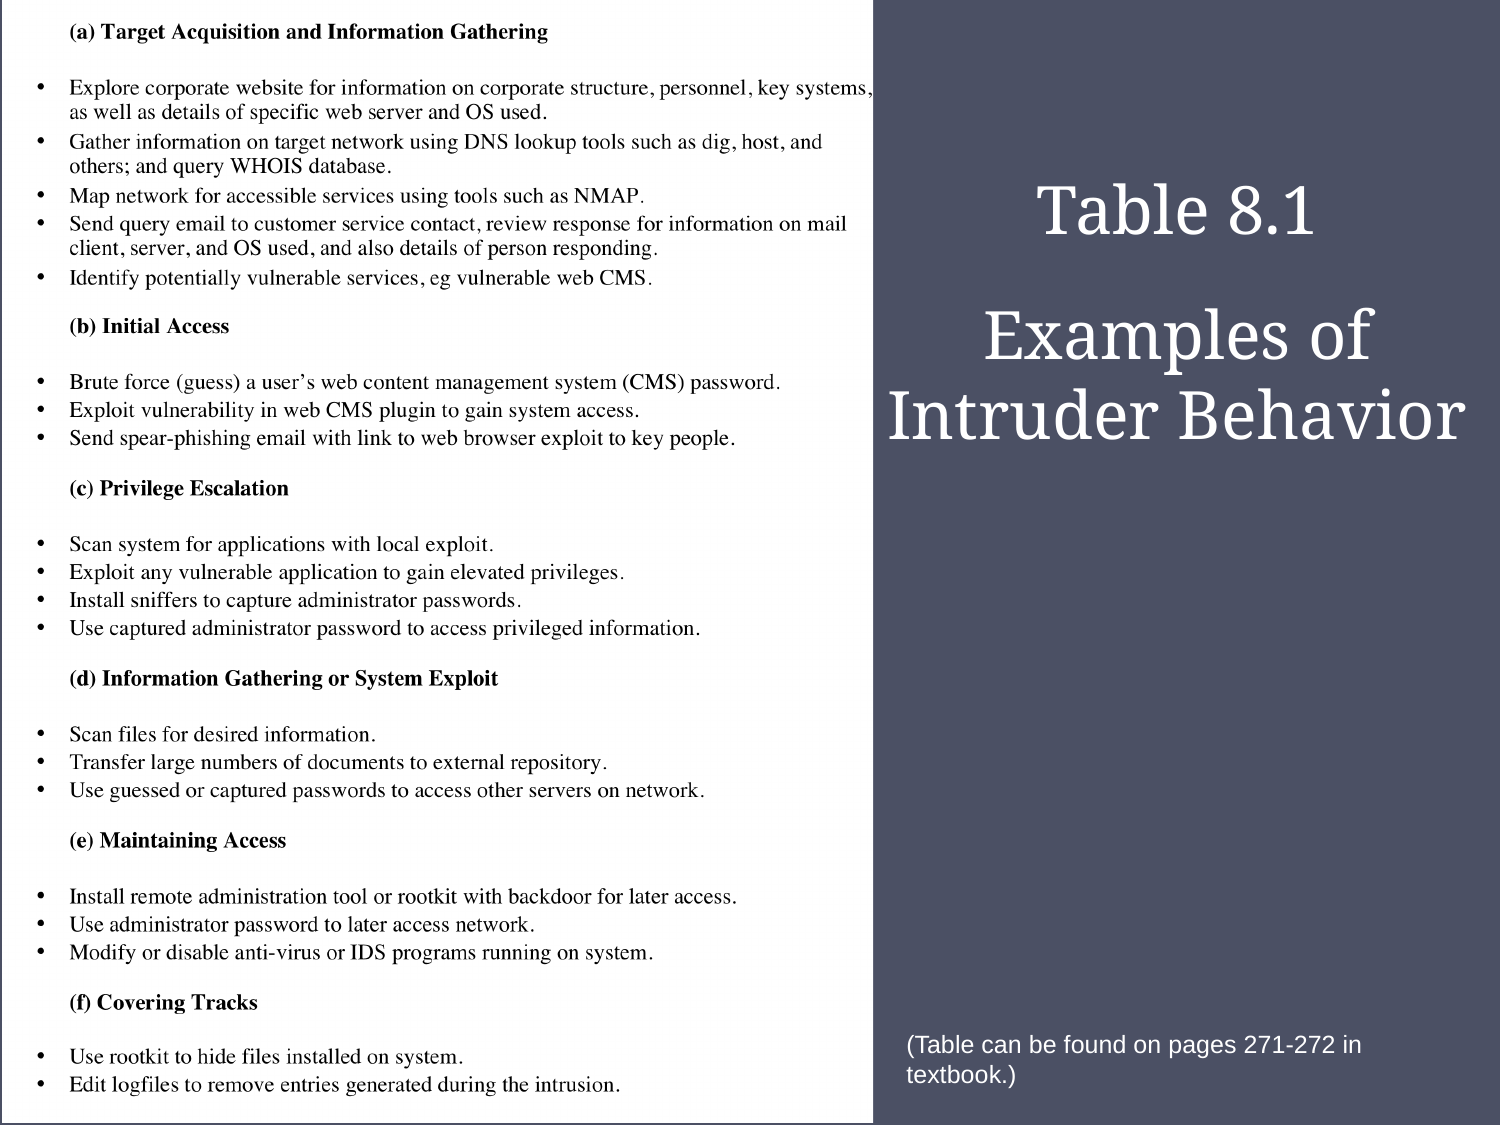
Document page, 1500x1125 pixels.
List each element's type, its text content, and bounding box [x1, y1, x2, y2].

text_box Table 8.1 Examples of Intruder Behavior [897, 160, 1475, 496]
text_box (Table can be found on pages 271-272 in textbook.) [891, 975, 1471, 1096]
picture [1, 0, 874, 1124]
